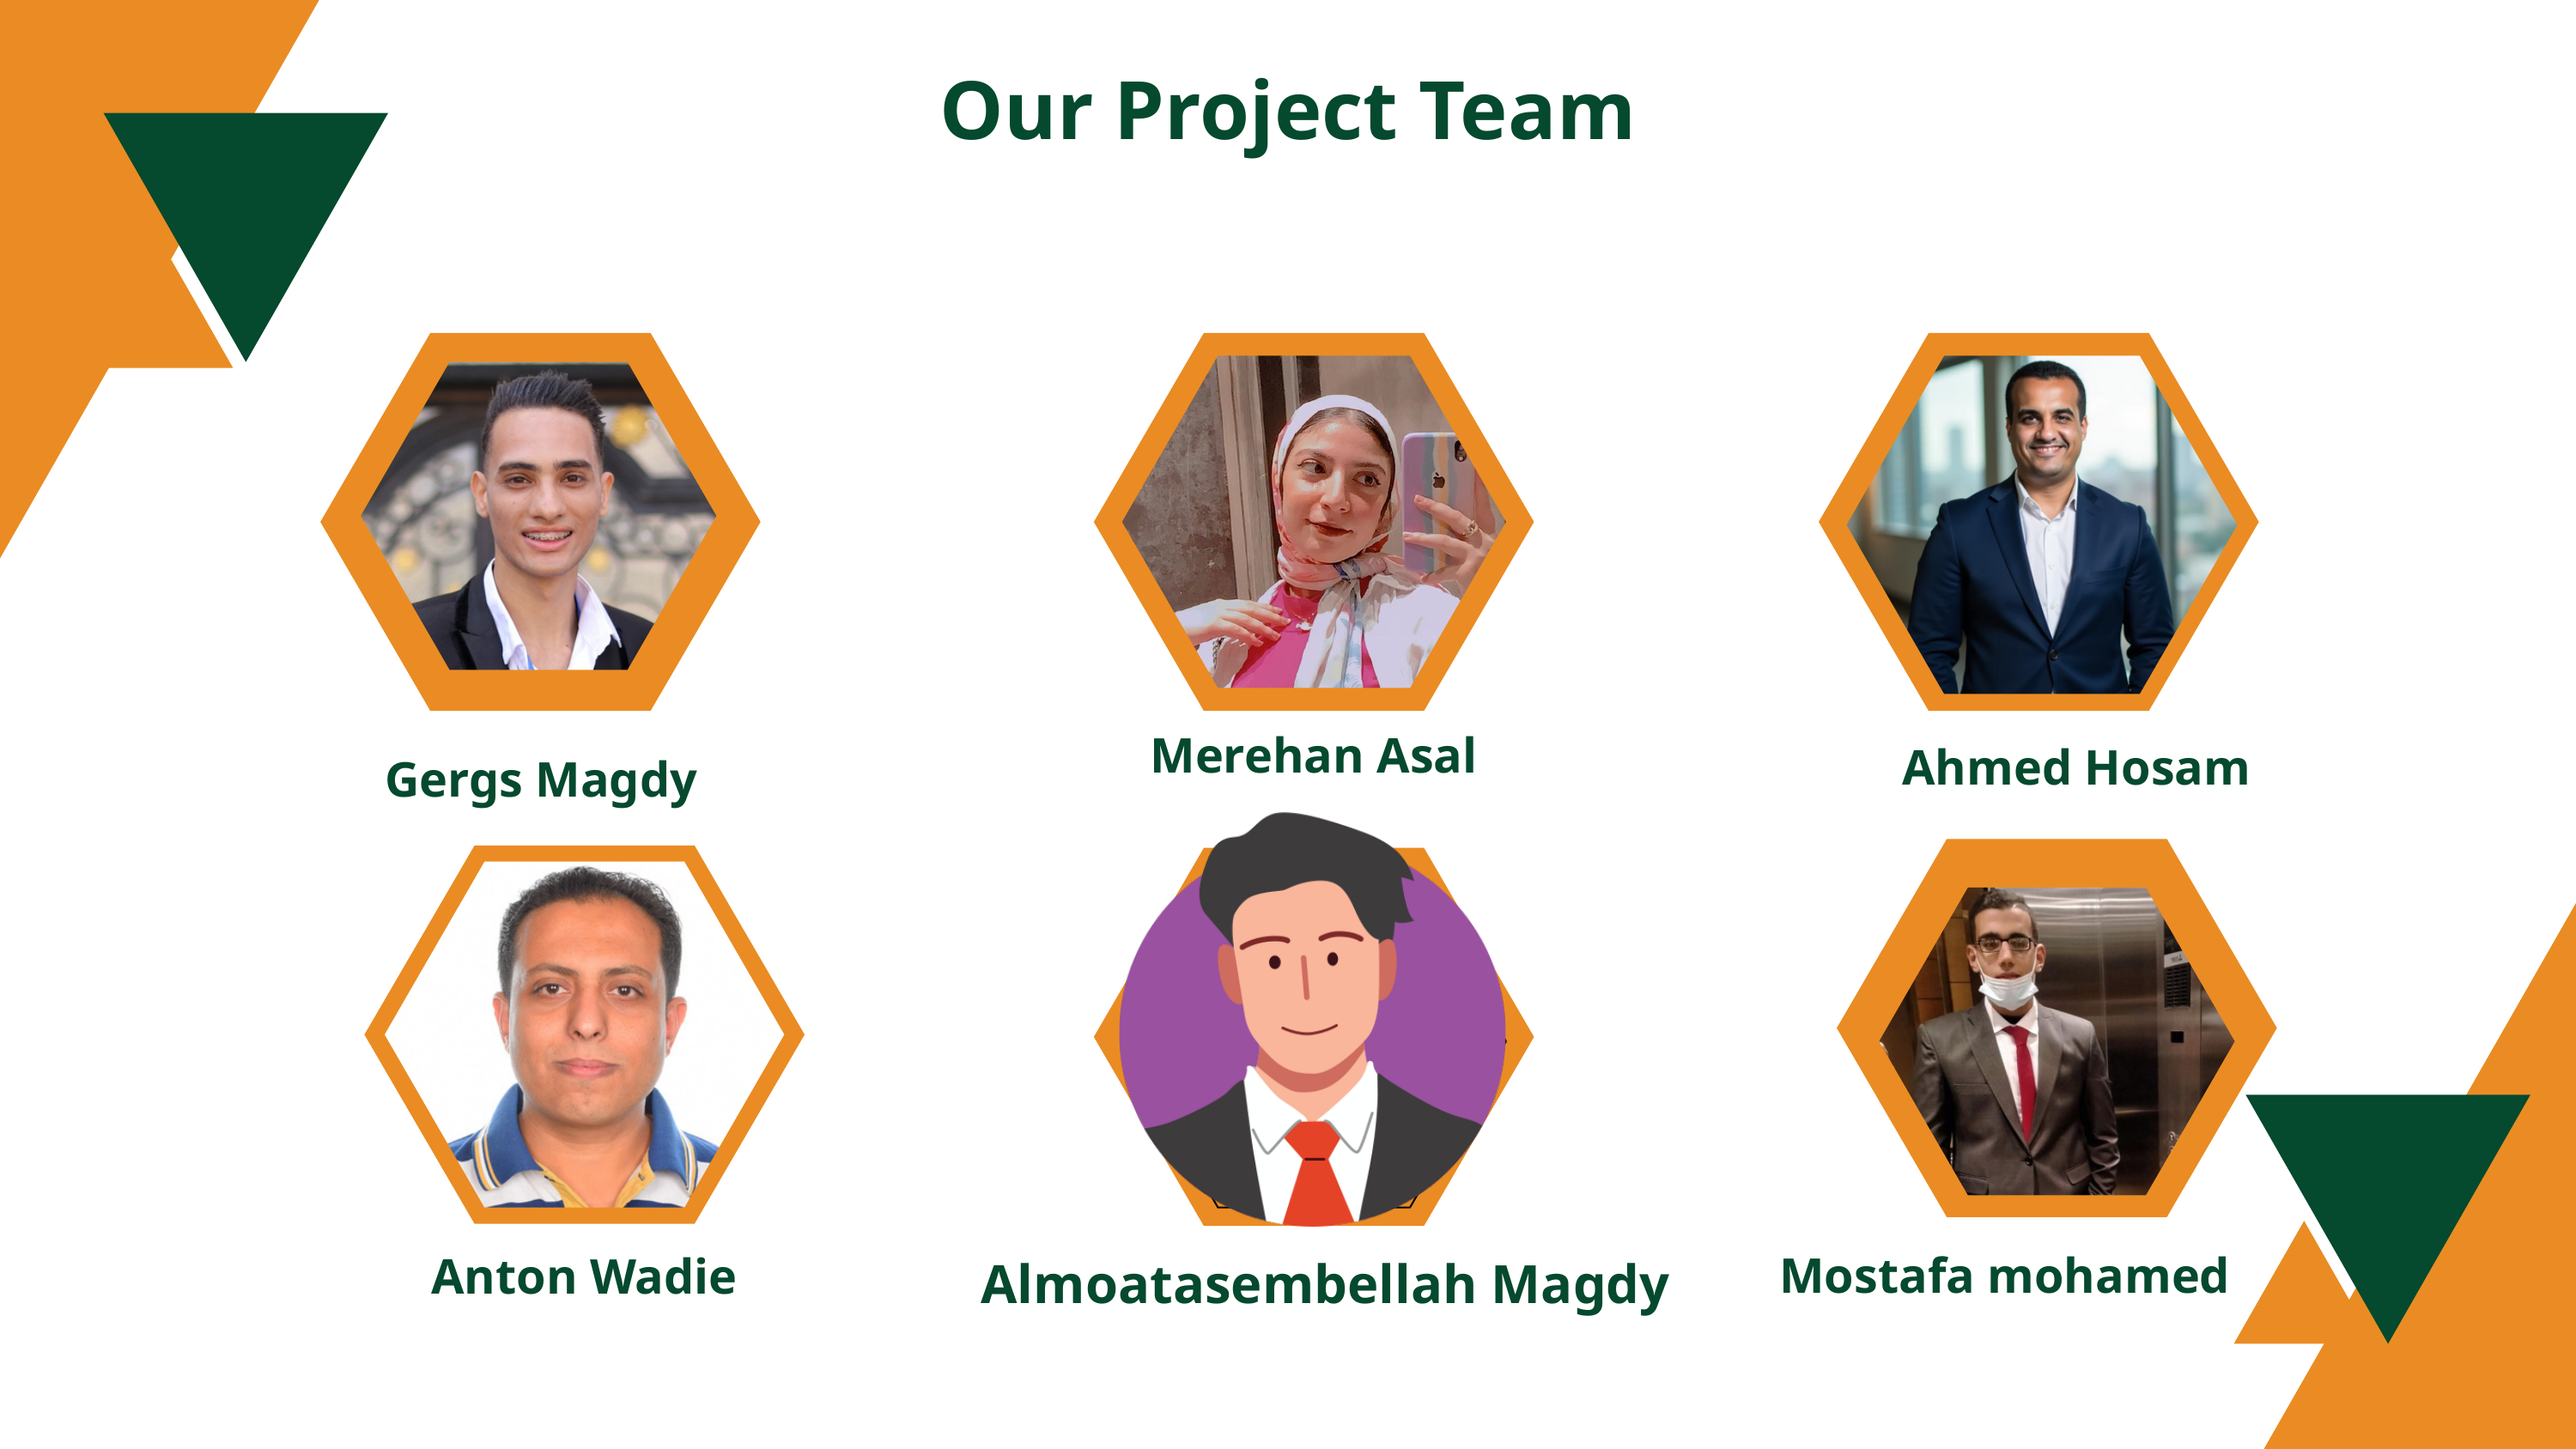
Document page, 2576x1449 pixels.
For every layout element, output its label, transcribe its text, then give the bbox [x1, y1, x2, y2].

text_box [103, 112, 389, 362]
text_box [1093, 332, 1534, 712]
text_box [92, 245, 234, 368]
text_box Merehan Asal [1050, 715, 1577, 850]
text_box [360, 361, 717, 670]
text_box Our Project Team [883, 59, 1693, 156]
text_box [1121, 355, 1507, 688]
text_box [1093, 847, 1534, 1227]
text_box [1121, 875, 1507, 1208]
text_box Ahmed Hosam [1813, 727, 2341, 795]
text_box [2281, 1094, 2531, 1344]
text_box Almoatasembellah Magdy [974, 1240, 1678, 1315]
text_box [0, 0, 371, 604]
text_box Mostafa mohamed [1751, 1235, 2212, 1303]
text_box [1879, 887, 2235, 1196]
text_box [319, 332, 761, 712]
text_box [384, 861, 785, 1208]
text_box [1846, 355, 2238, 694]
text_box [2216, 839, 2576, 1449]
text_box Gergs Magdy [277, 739, 805, 807]
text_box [2233, 1220, 2375, 1344]
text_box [1818, 332, 2259, 712]
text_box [364, 845, 805, 1224]
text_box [1836, 839, 2277, 1218]
text_box Anton Wadie [321, 1236, 848, 1304]
